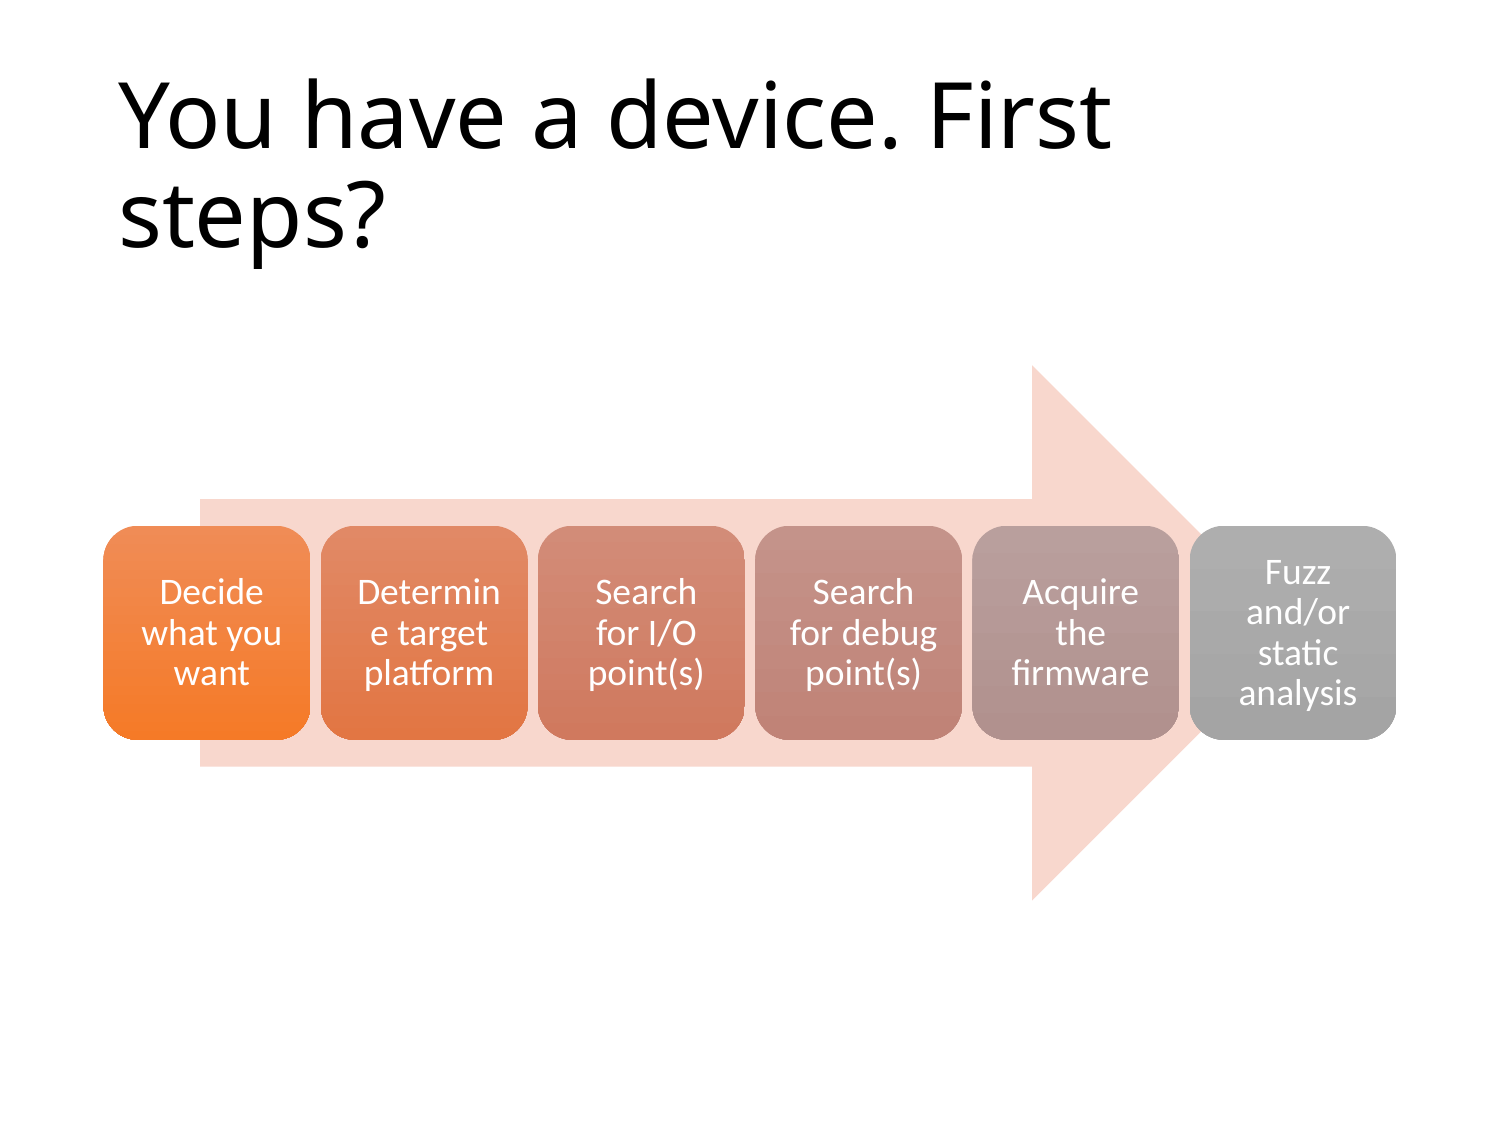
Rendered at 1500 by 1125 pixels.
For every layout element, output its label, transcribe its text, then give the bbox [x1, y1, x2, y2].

title You have a device. First steps? [103, 59, 1397, 278]
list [103, 365, 1397, 901]
